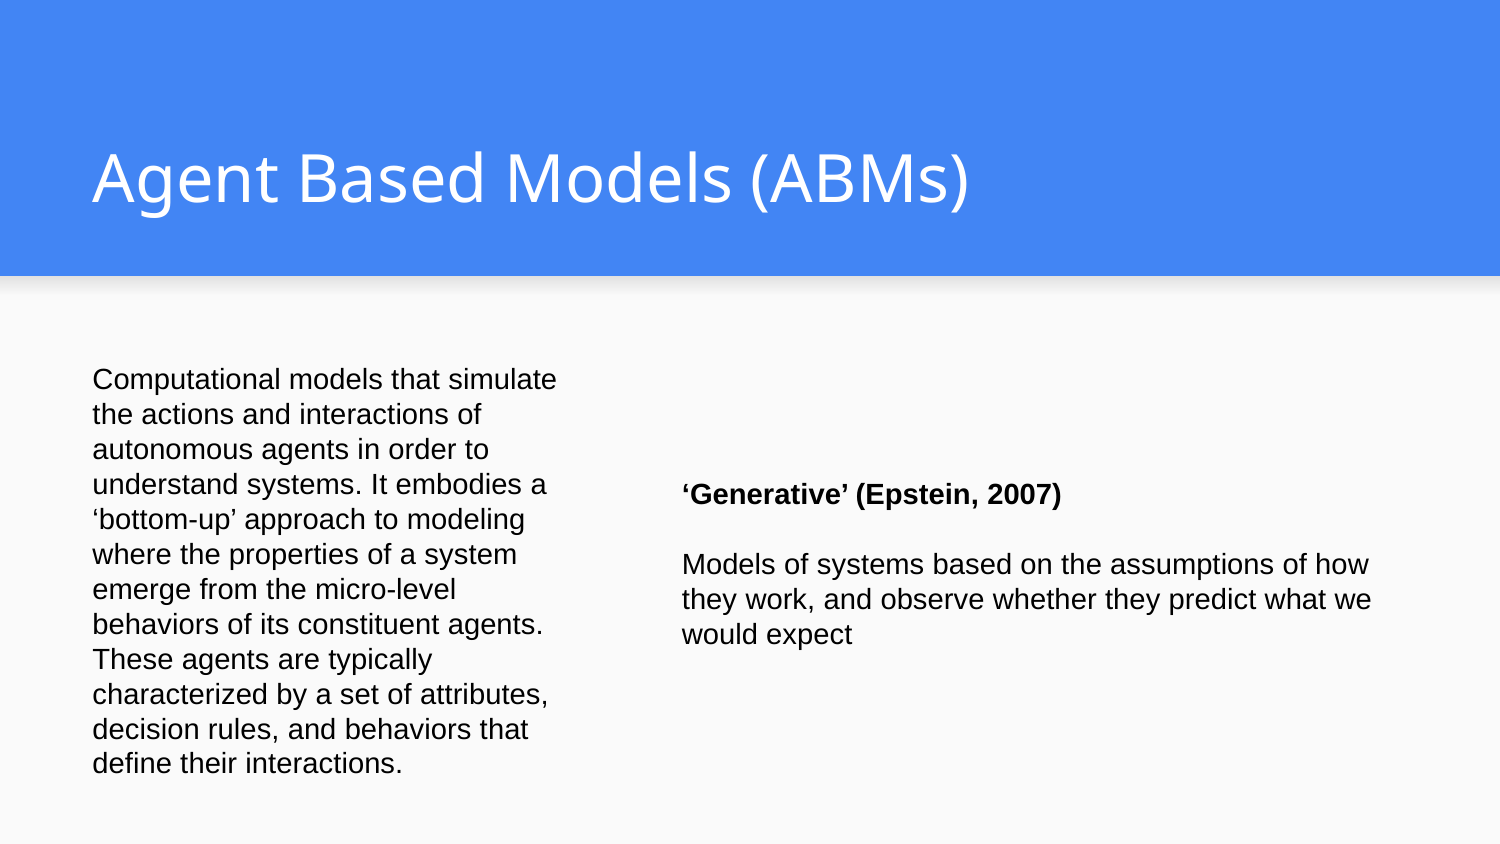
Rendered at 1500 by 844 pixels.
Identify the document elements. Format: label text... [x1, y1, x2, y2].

text_box Computational models that simulate the actions and interactions of autonomous agents in order to understand systems. It embodies a ‘bottom-up’ approach to modeling where the properties of a system emerge from the micro-level behaviors of its constituent agents. These agents are typically characterized by a set of attributes, decision rules, and behaviors that define their interactions. [77, 345, 603, 795]
text_box ‘Generative’ (Epstein, 2007) Models of systems based on the assumptions of how they work, and observe whether they predict what we would expect [666, 460, 1416, 665]
title Agent Based Models (ABMs) [77, 121, 1427, 248]
